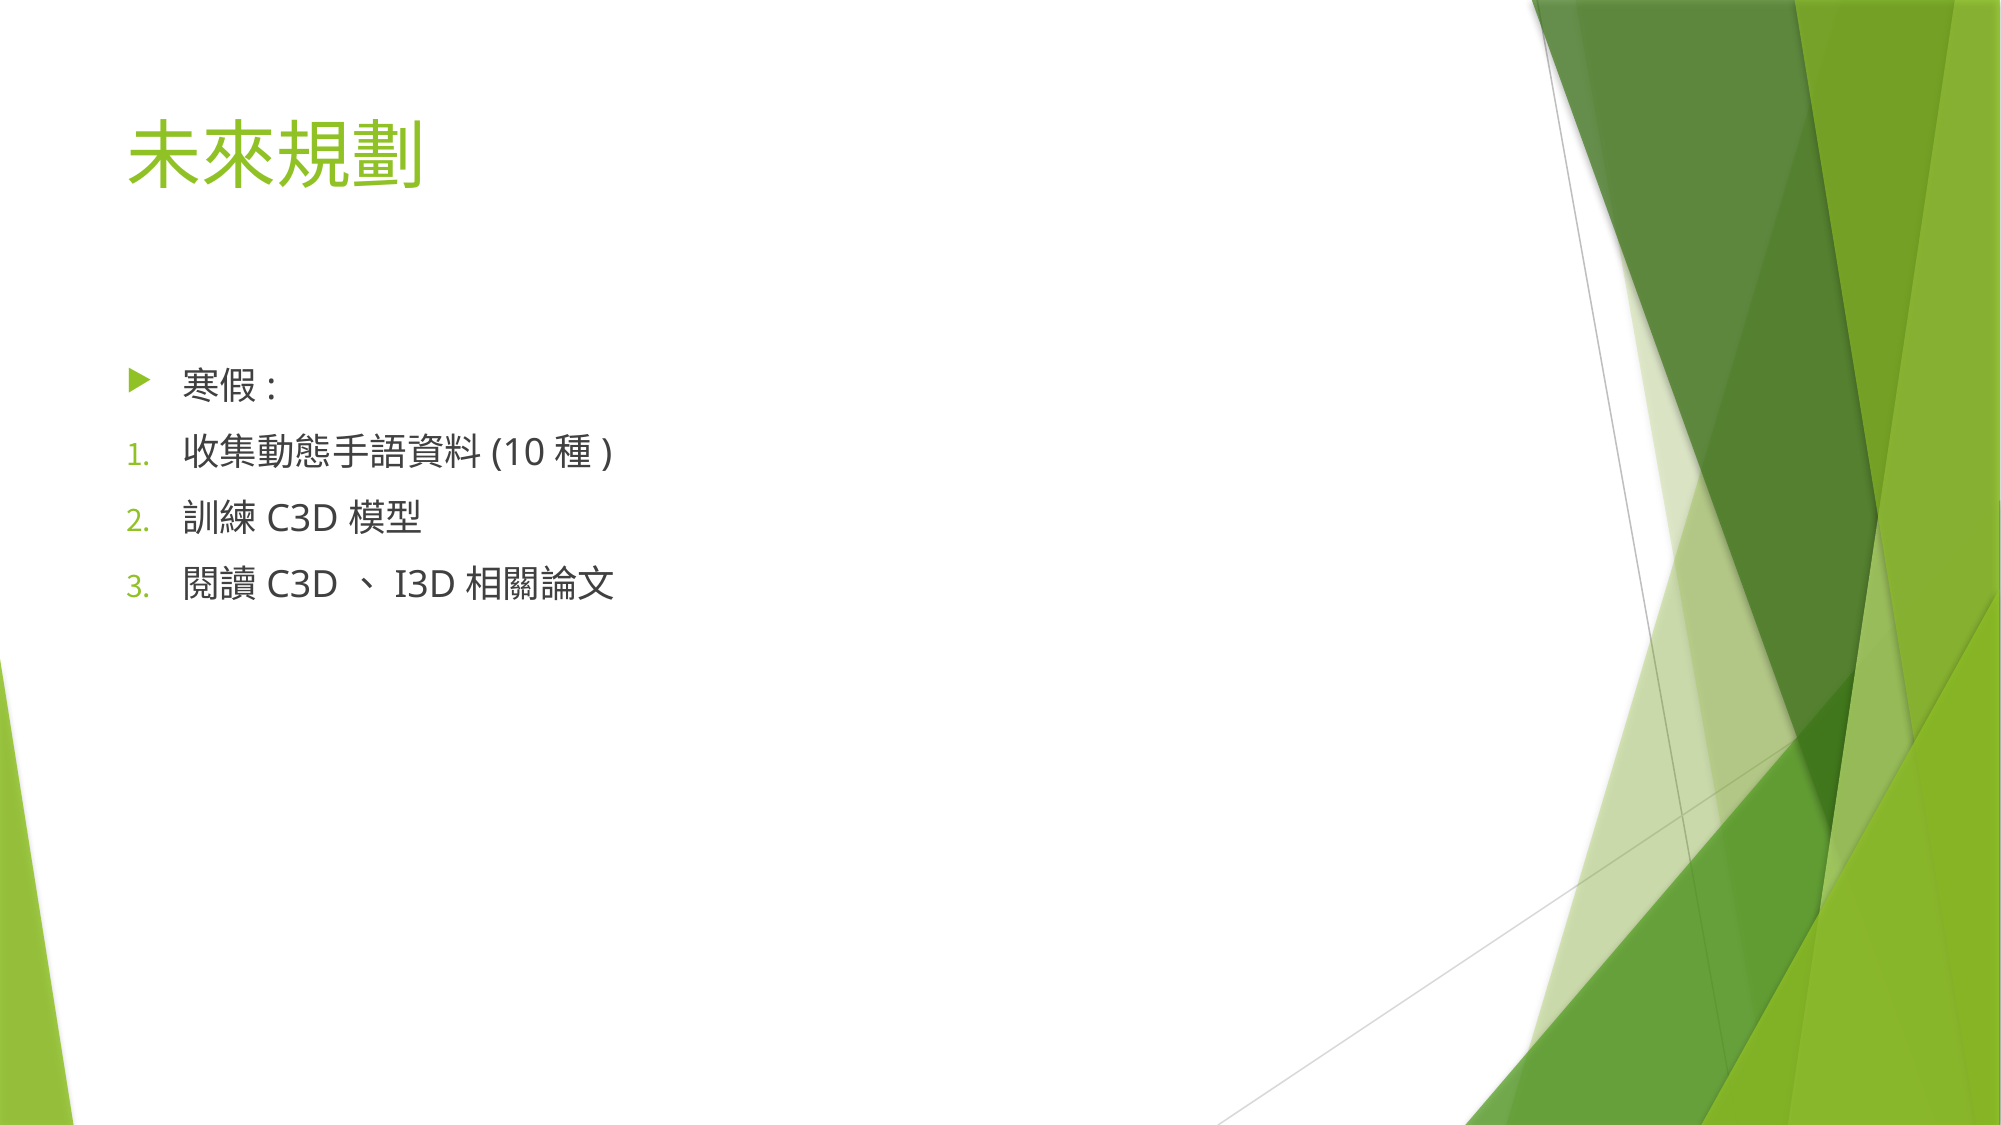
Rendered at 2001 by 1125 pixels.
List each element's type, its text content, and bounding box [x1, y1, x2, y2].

list 寒假: 收集動態手語資料(10種) 訓練C3D模型 閱讀C3D、I3D相關論文 [111, 354, 1522, 992]
title 未來規劃 [111, 99, 1522, 317]
